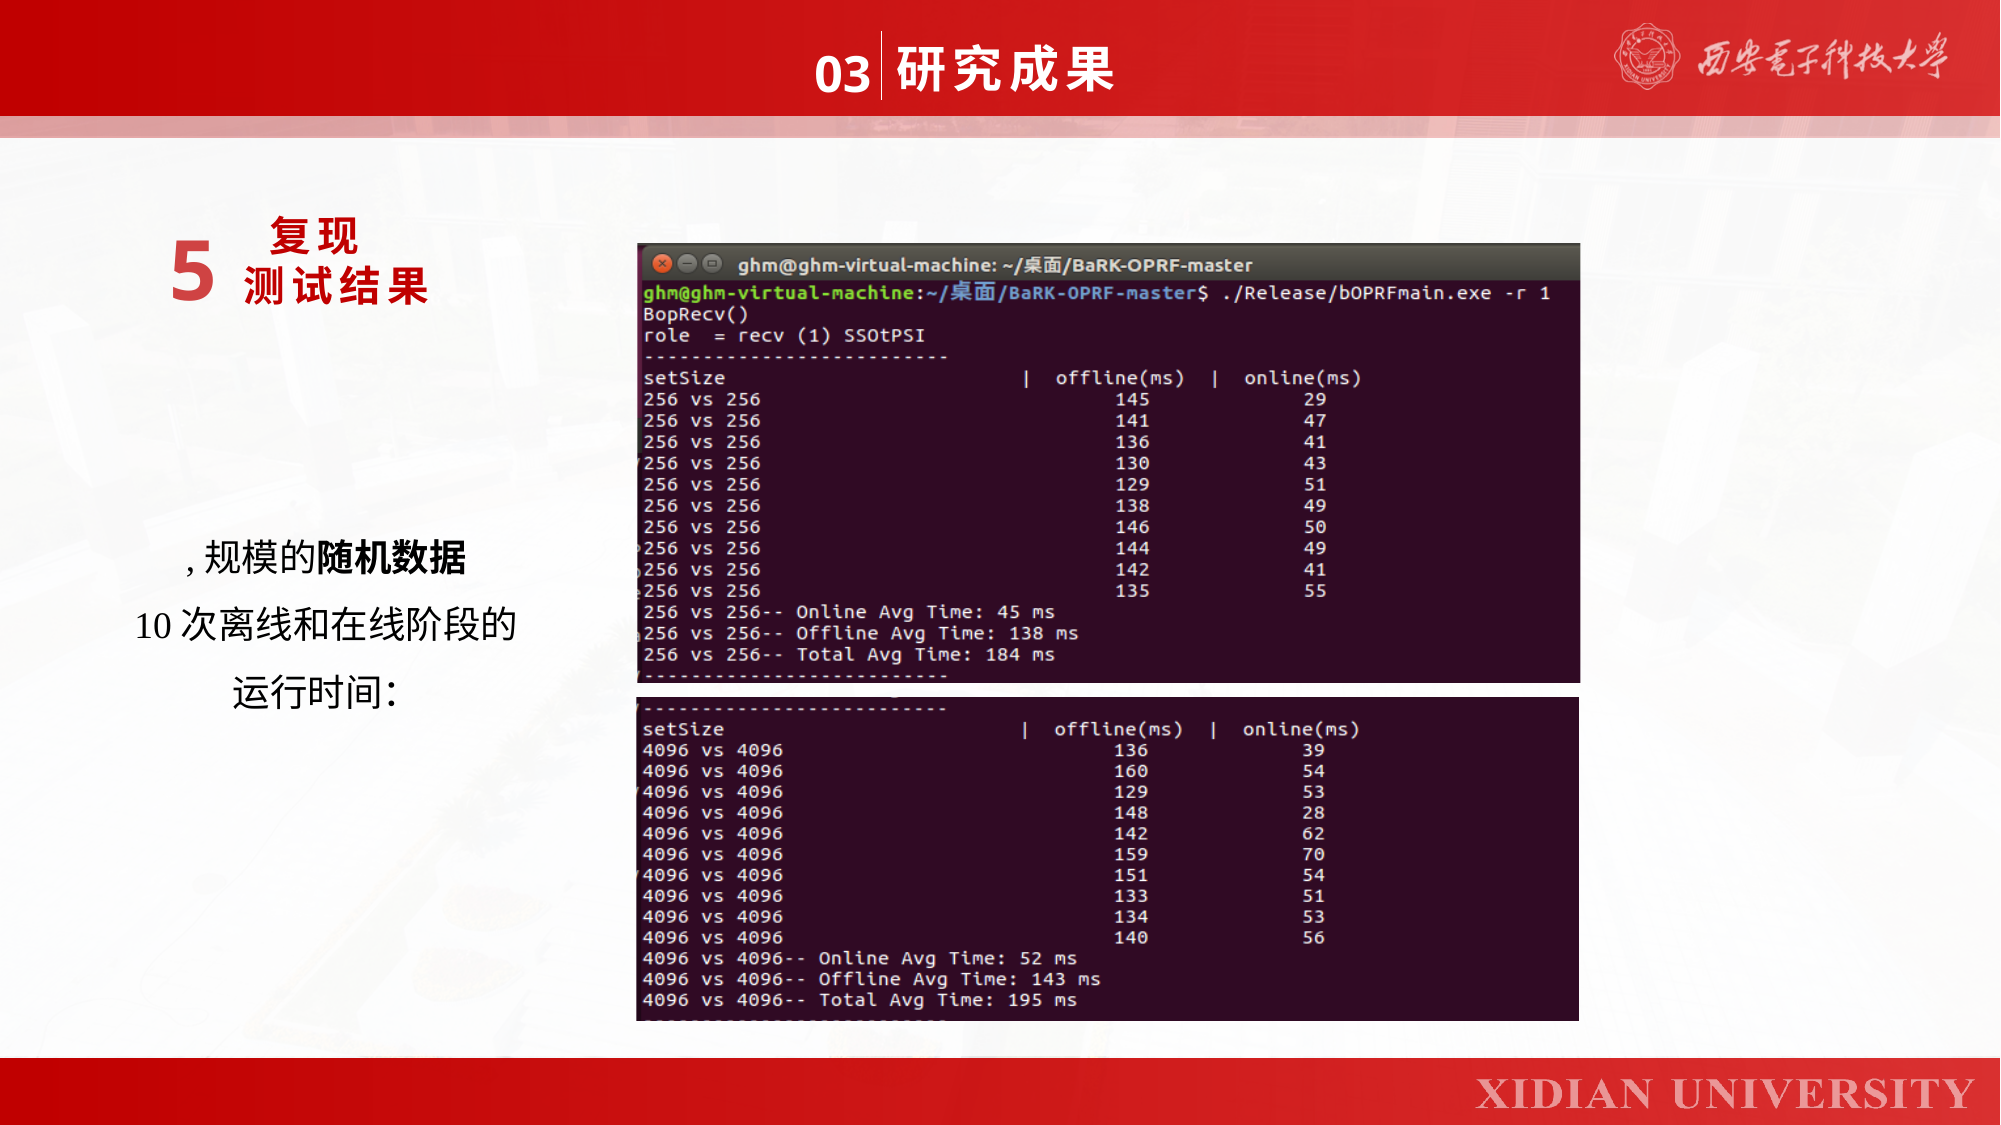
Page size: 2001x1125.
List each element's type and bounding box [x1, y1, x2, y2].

text_box [0, 0, 2000, 1125]
text_box [1475, 22, 1975, 1109]
picture [637, 243, 1581, 683]
picture [636, 697, 1579, 1021]
text_box [151, 202, 724, 326]
